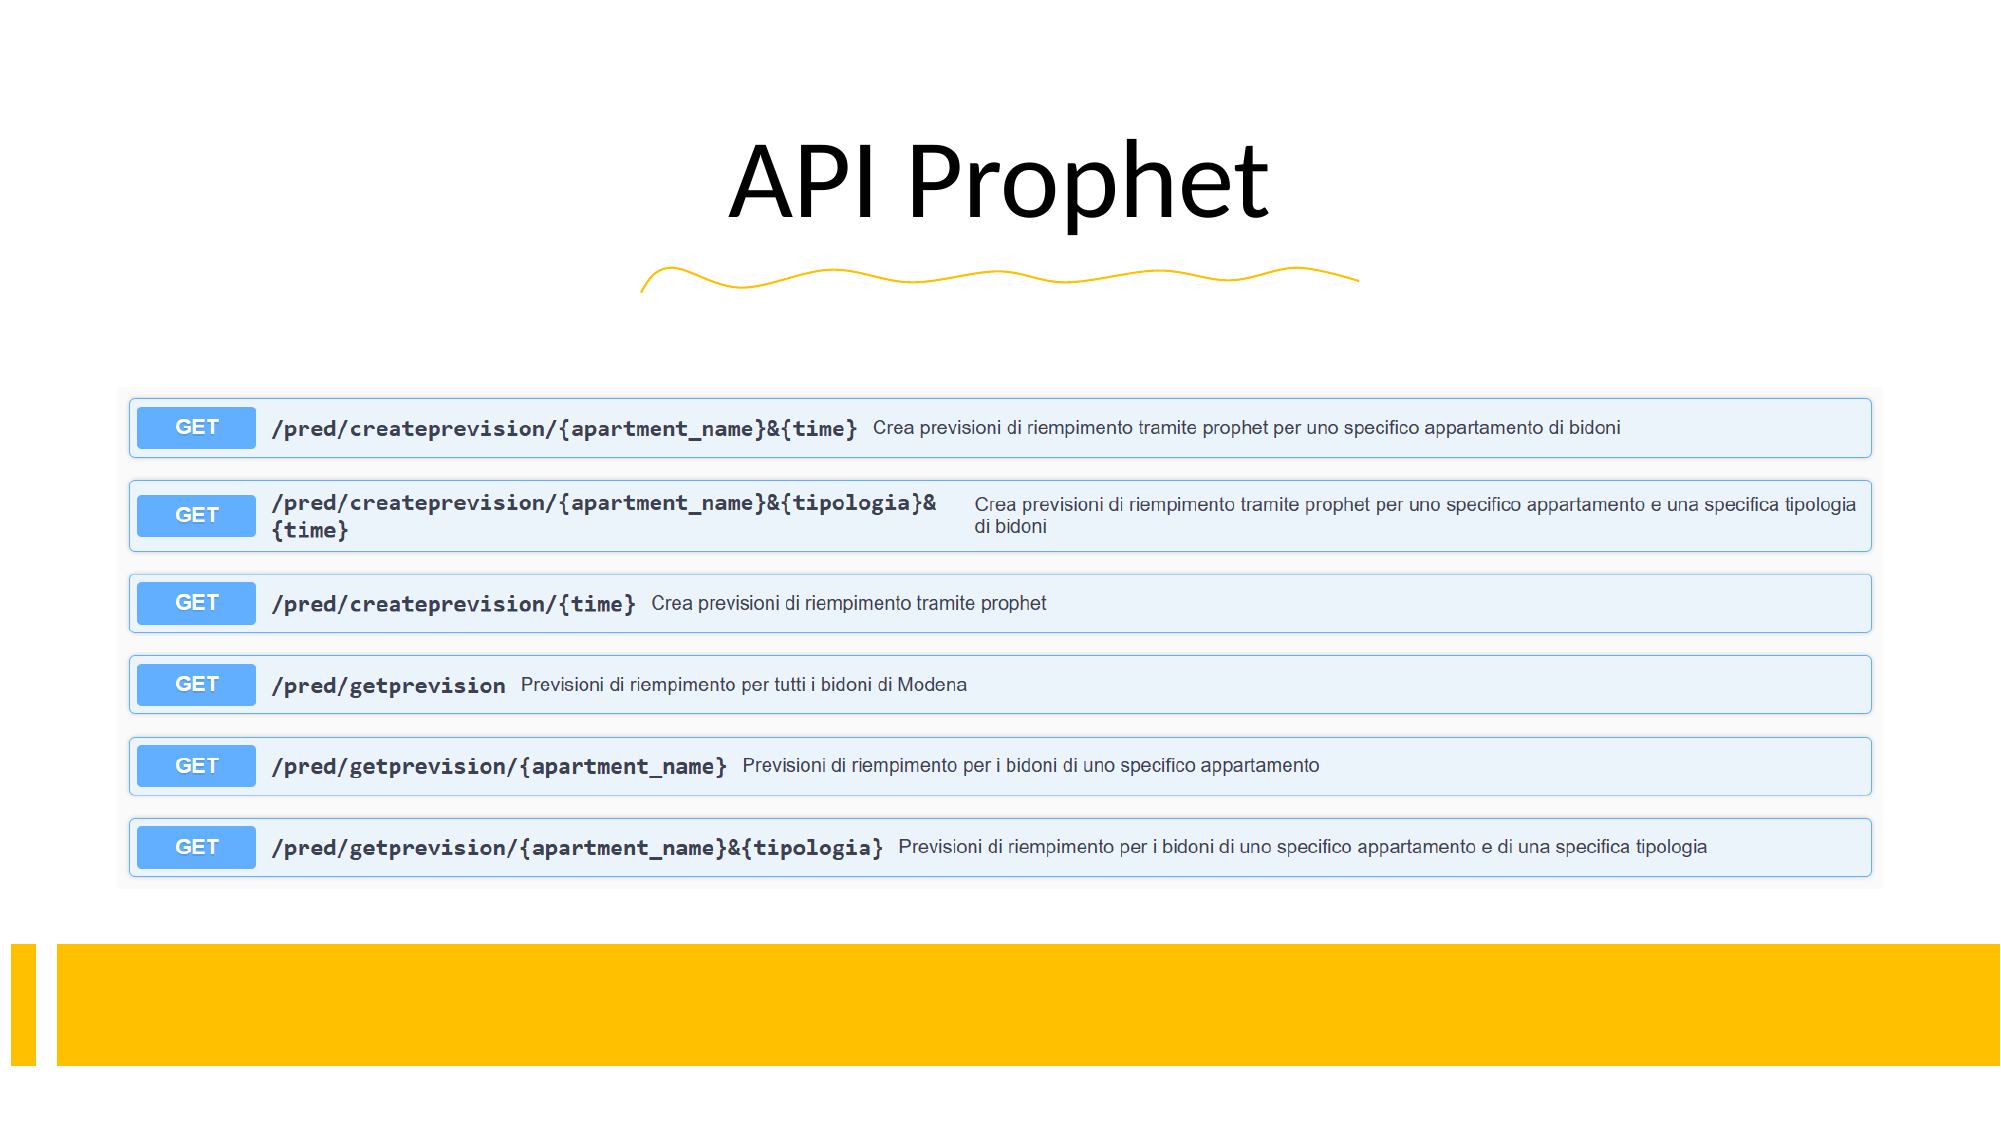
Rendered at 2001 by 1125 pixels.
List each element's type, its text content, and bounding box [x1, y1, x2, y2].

text_box [11, 944, 36, 1051]
picture [117, 387, 1883, 889]
text_box API Prophet [556, 97, 1444, 247]
text_box [640, 266, 1360, 294]
text_box [11, 1051, 36, 1066]
text_box [57, 944, 2000, 1066]
